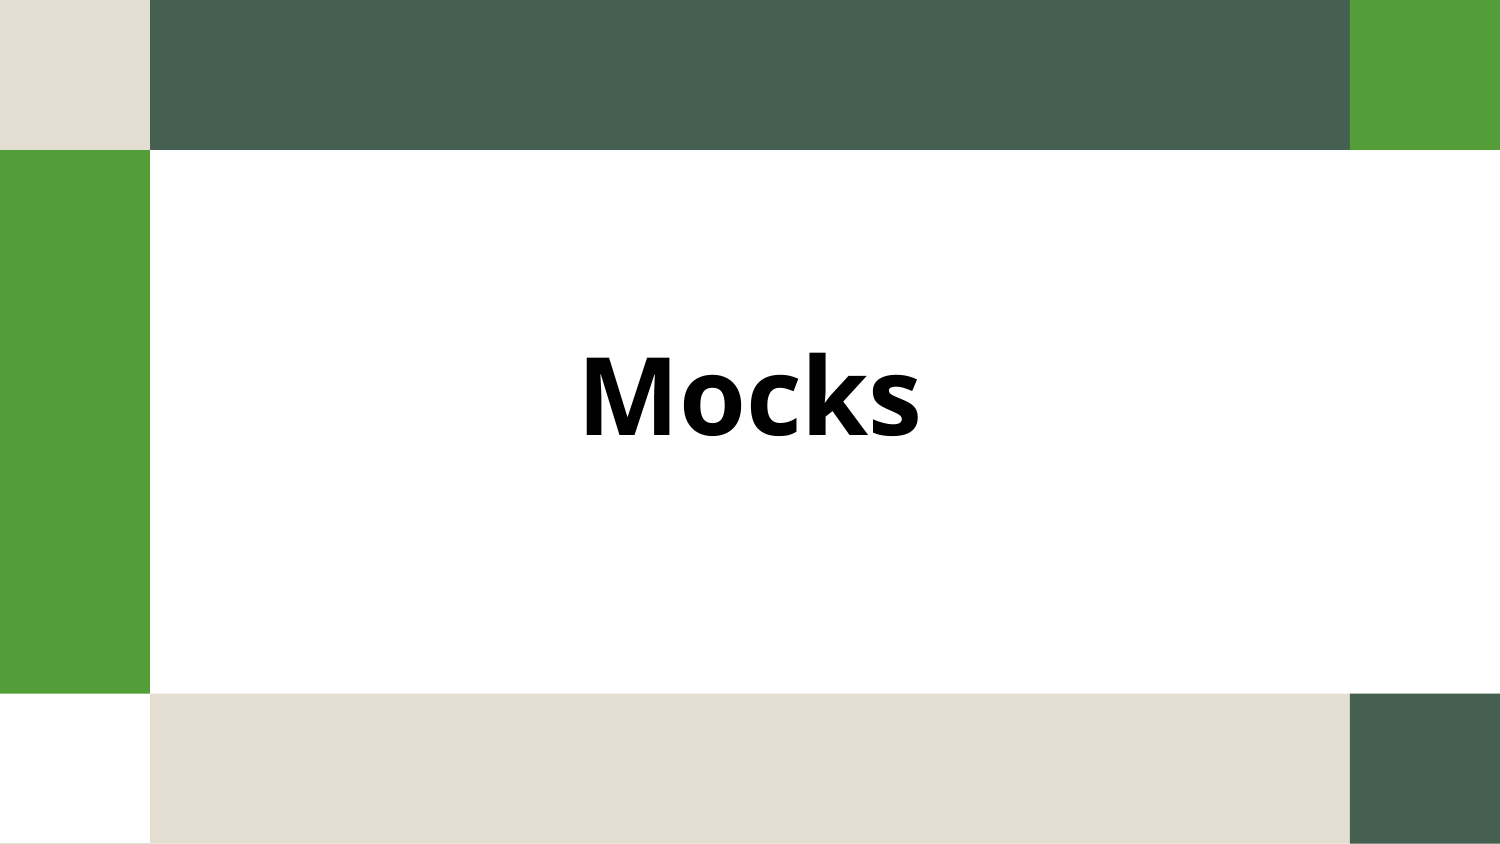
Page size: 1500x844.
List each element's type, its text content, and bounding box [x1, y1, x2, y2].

title Mocks [211, 322, 1289, 462]
